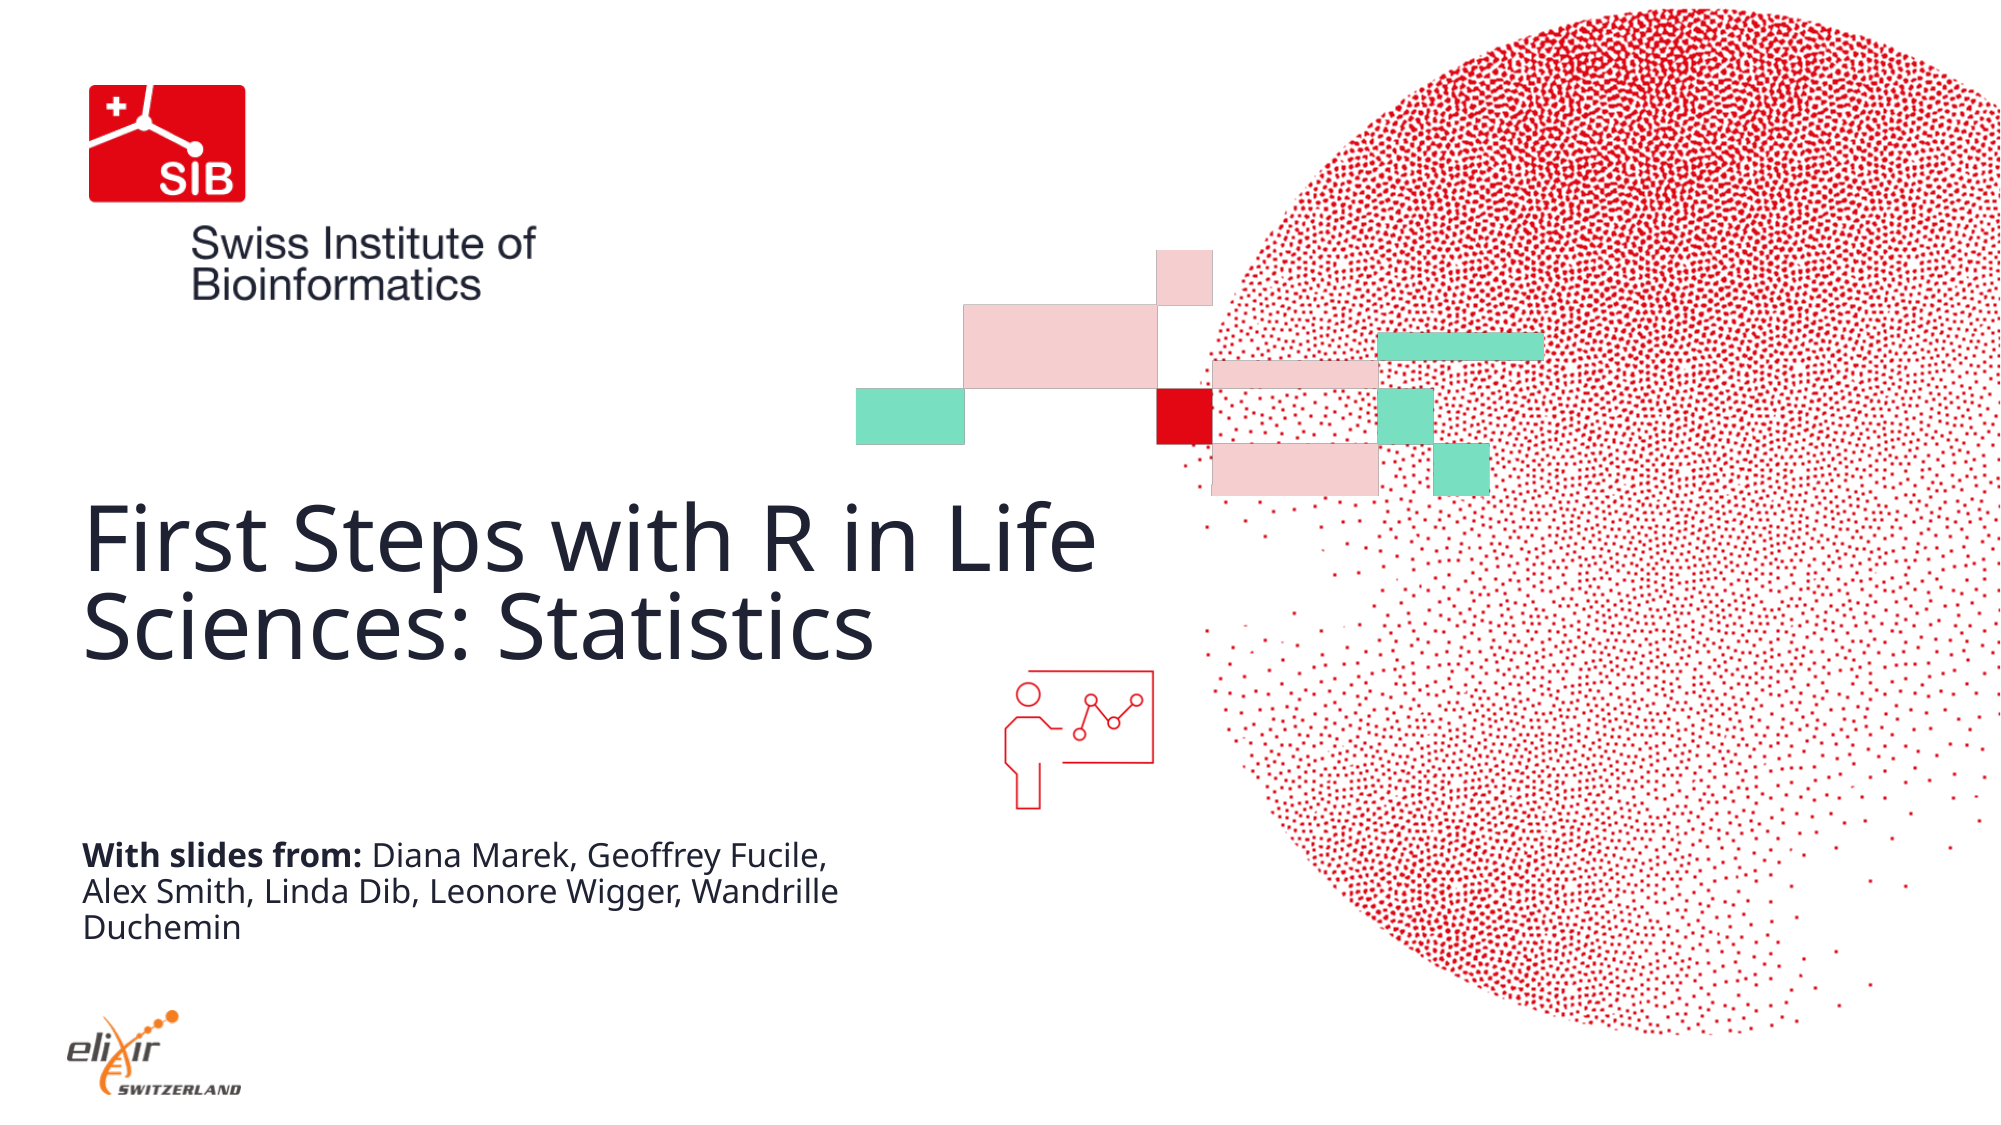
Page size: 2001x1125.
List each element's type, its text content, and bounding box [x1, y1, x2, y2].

picture [89, 85, 537, 301]
picture [1213, 389, 1377, 443]
title First Steps with R in Life Sciences: Statistics [67, 500, 1186, 716]
picture [1176, 4, 2001, 1041]
list With slides from: Diana Marek, Geoffrey Fucile, Alex Smith, Linda Dib, Leonore Wigger, Wandrille Duchemin [67, 831, 890, 925]
picture [999, 662, 1163, 815]
picture [67, 1010, 241, 1095]
